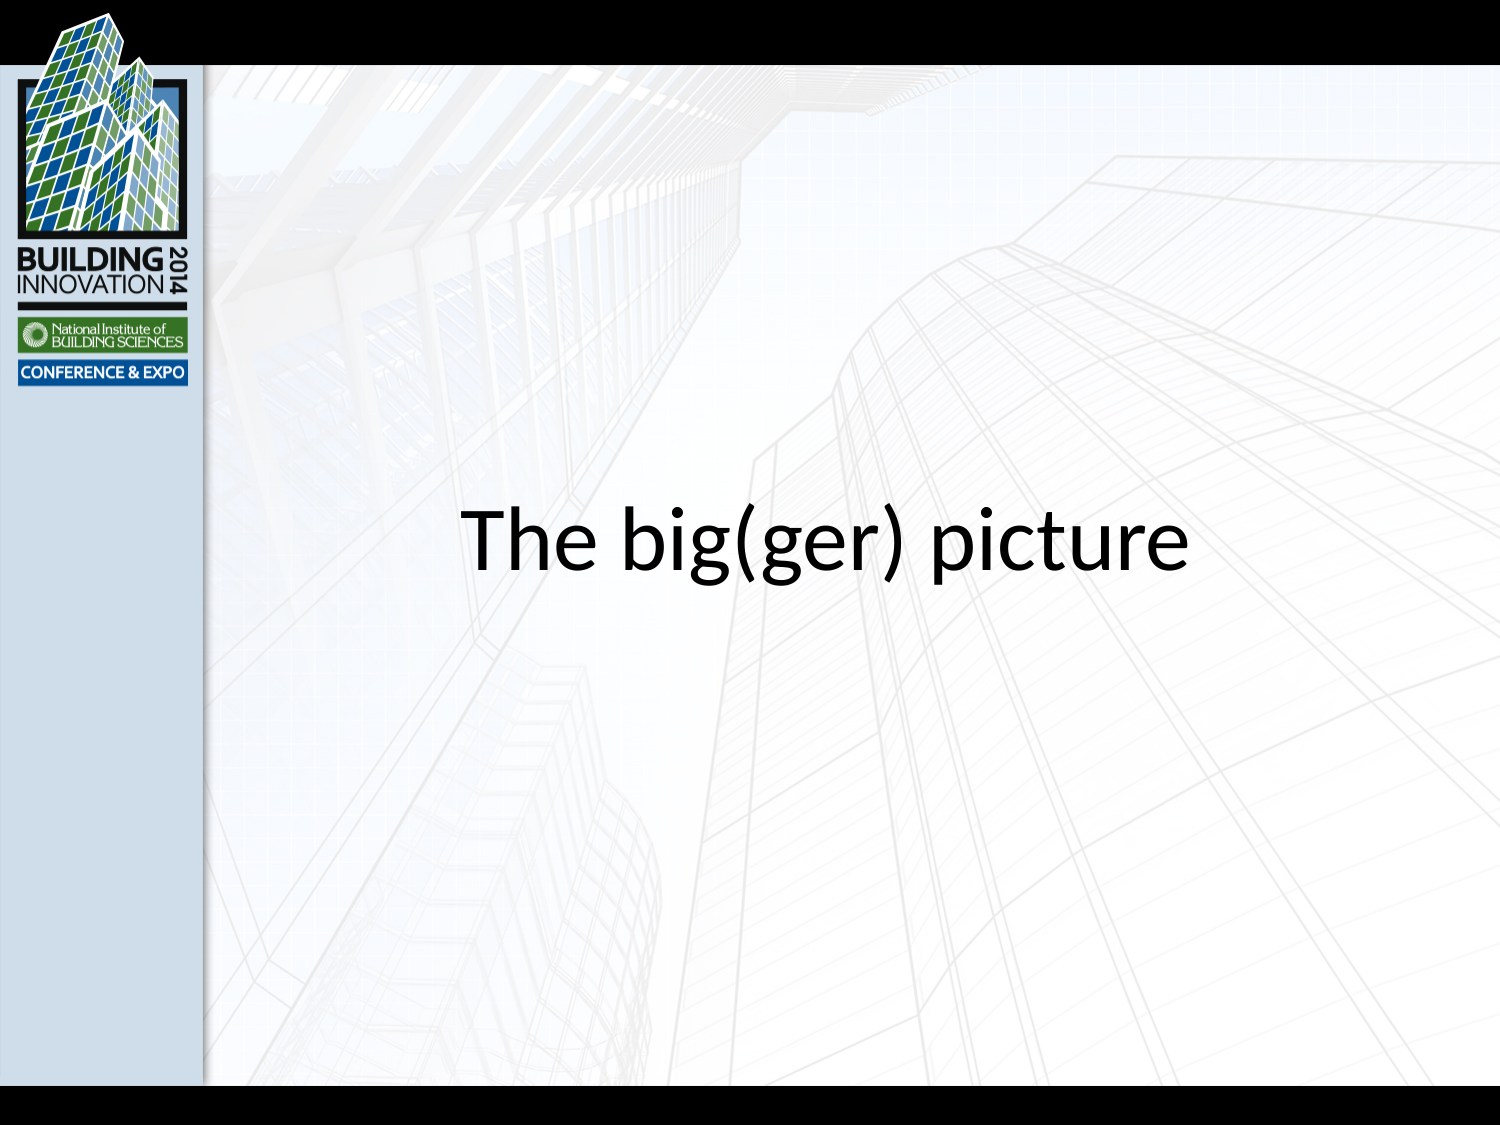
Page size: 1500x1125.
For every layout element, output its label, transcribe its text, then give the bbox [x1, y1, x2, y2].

picture [0, 0, 1500, 1125]
title The big(ger) picture [230, 474, 1424, 594]
